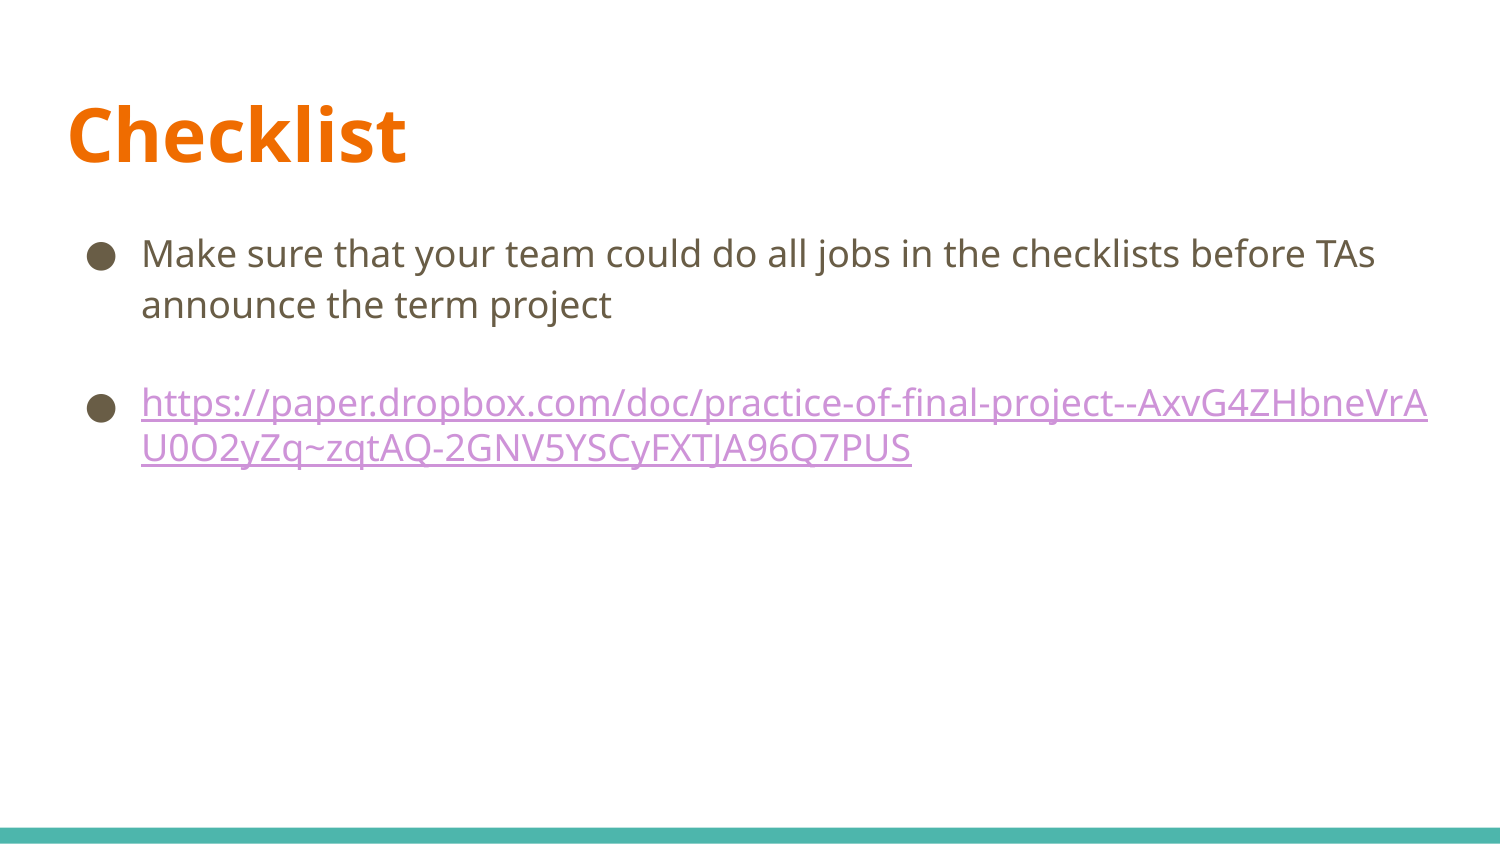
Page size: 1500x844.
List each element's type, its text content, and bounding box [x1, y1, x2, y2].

list Make sure that your team could do all jobs in the checklists before TAs announce the term project https://paper.dropbox.com/doc/practice-of-final-project--AxvG4ZHbneVrAU0O2yZq~zqtAQ-2GNV5YSCyFXTJA96Q7PUS [51, 207, 1449, 750]
title Checklist [51, 72, 1449, 189]
